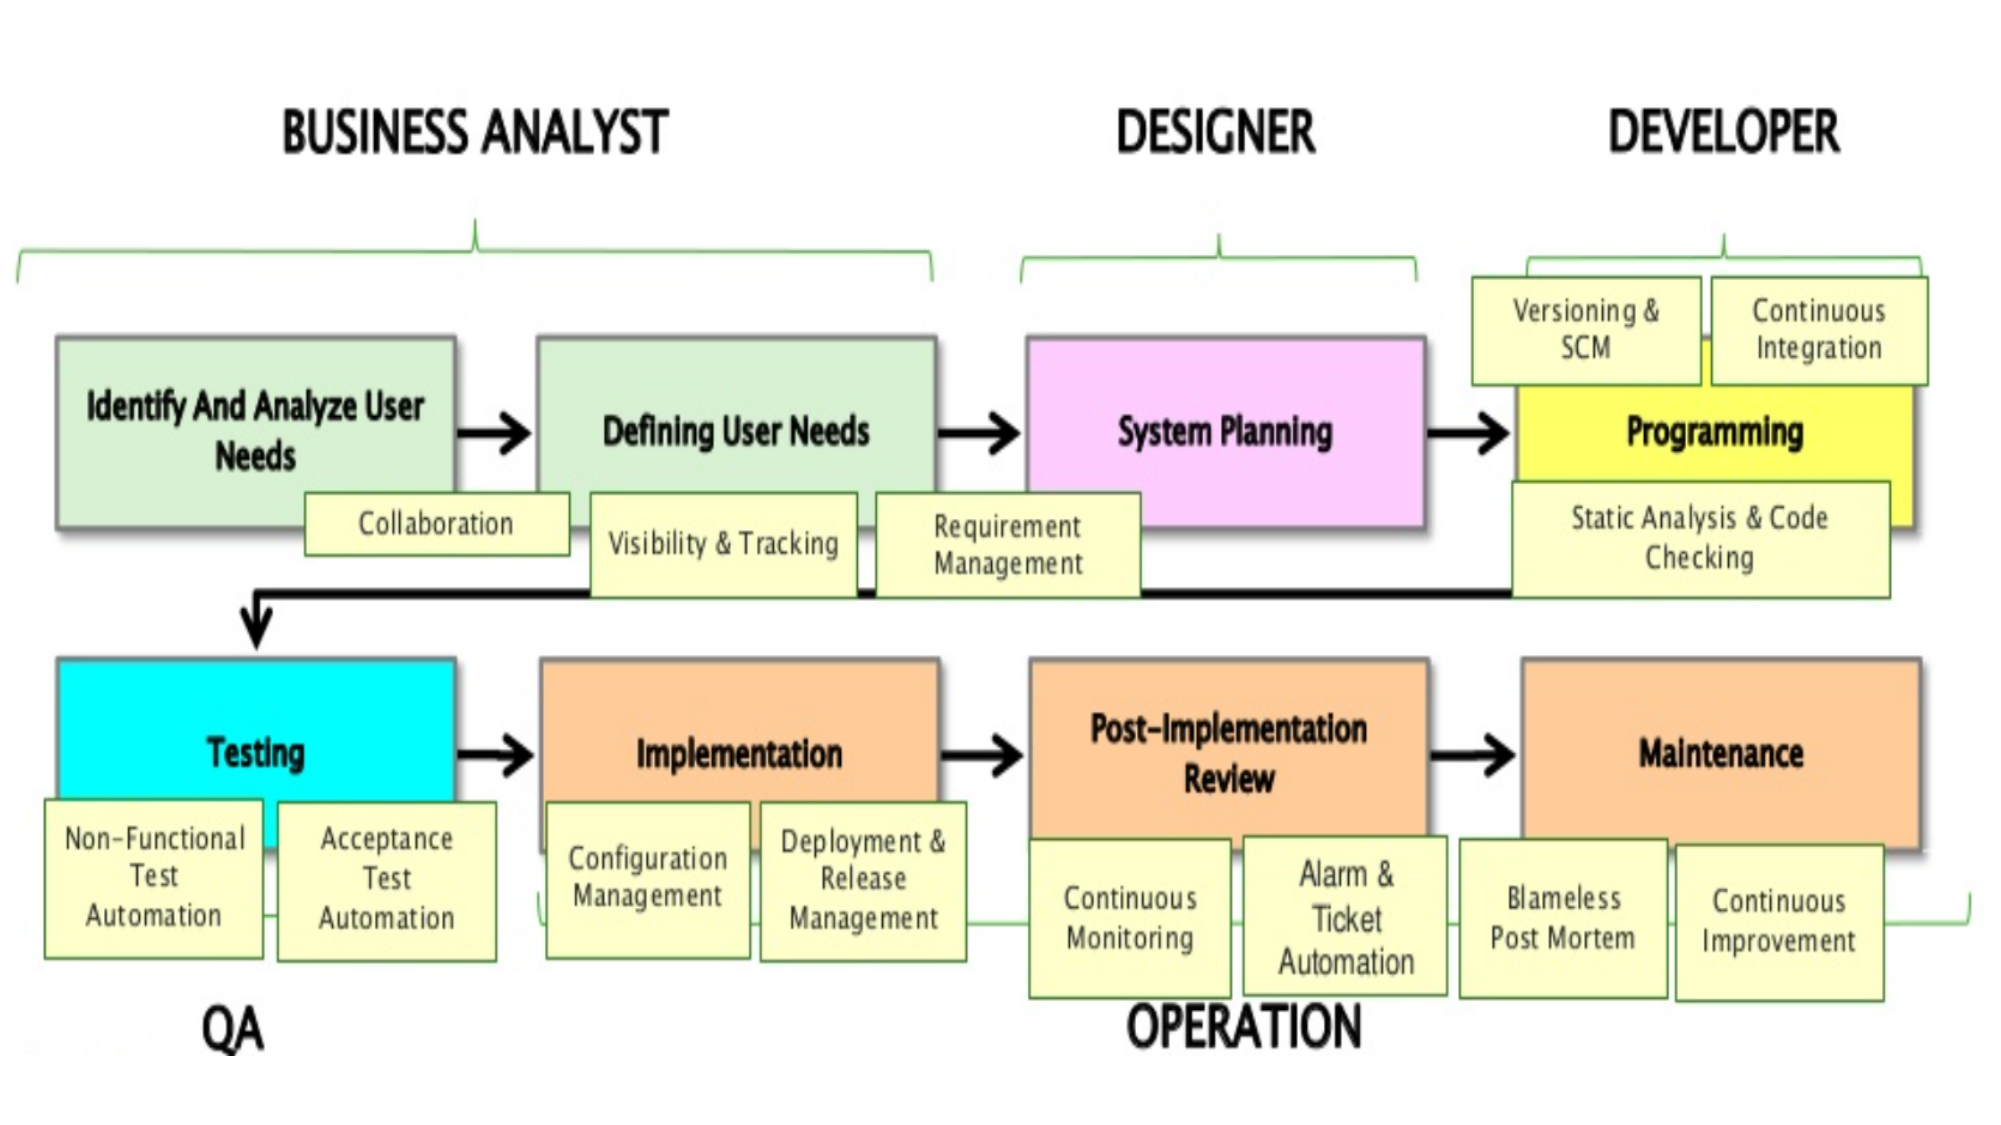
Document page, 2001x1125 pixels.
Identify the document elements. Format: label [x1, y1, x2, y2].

picture [0, 66, 2000, 1056]
